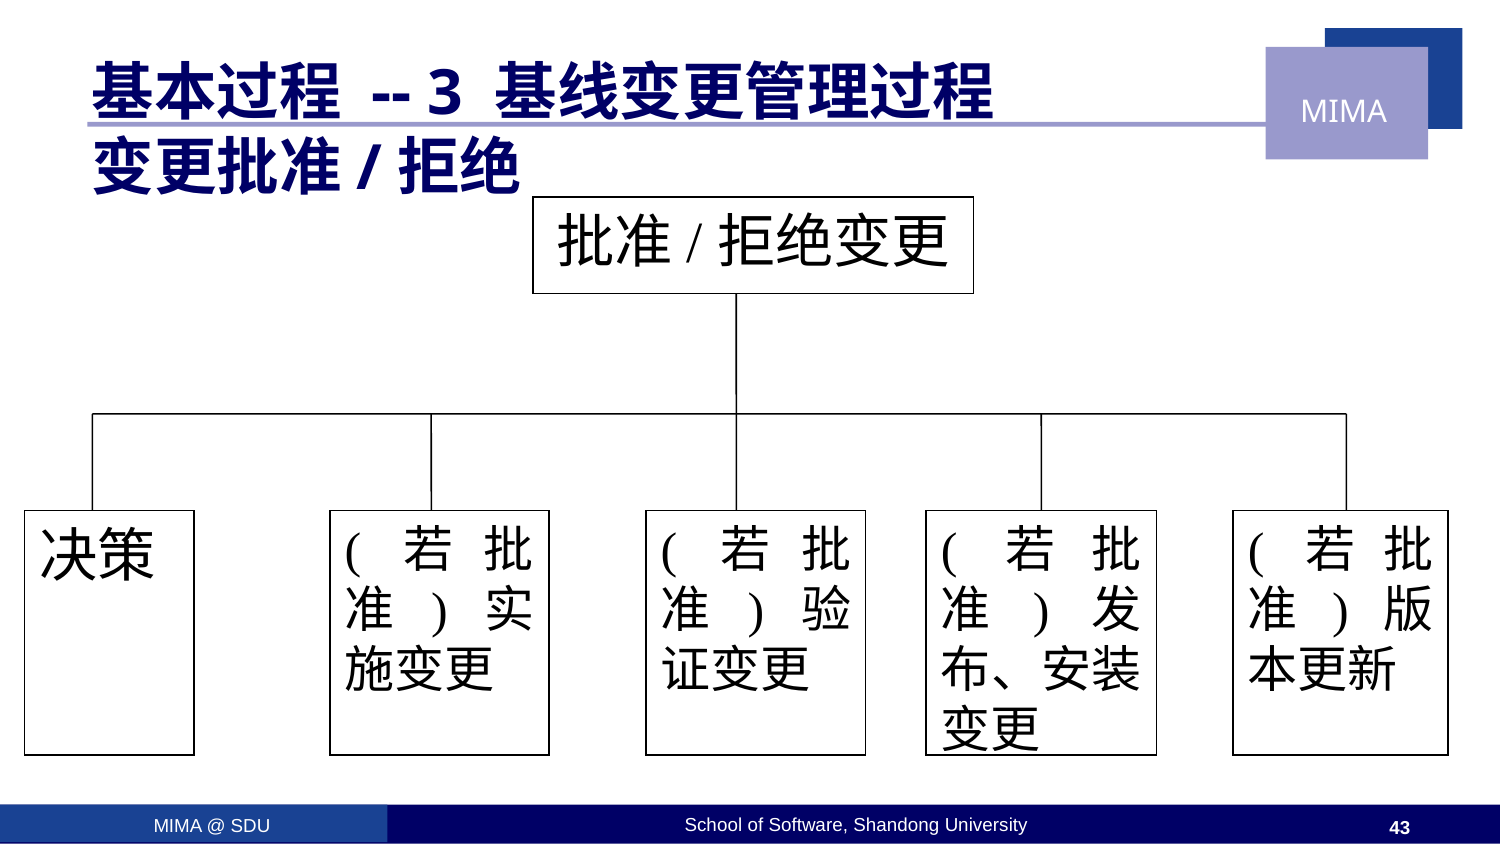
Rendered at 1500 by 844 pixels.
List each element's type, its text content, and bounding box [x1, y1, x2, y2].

title 基本过程 -- 3 基线变更管理过程 变更批准/拒绝 [76, 44, 1291, 125]
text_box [24, 196, 1449, 756]
